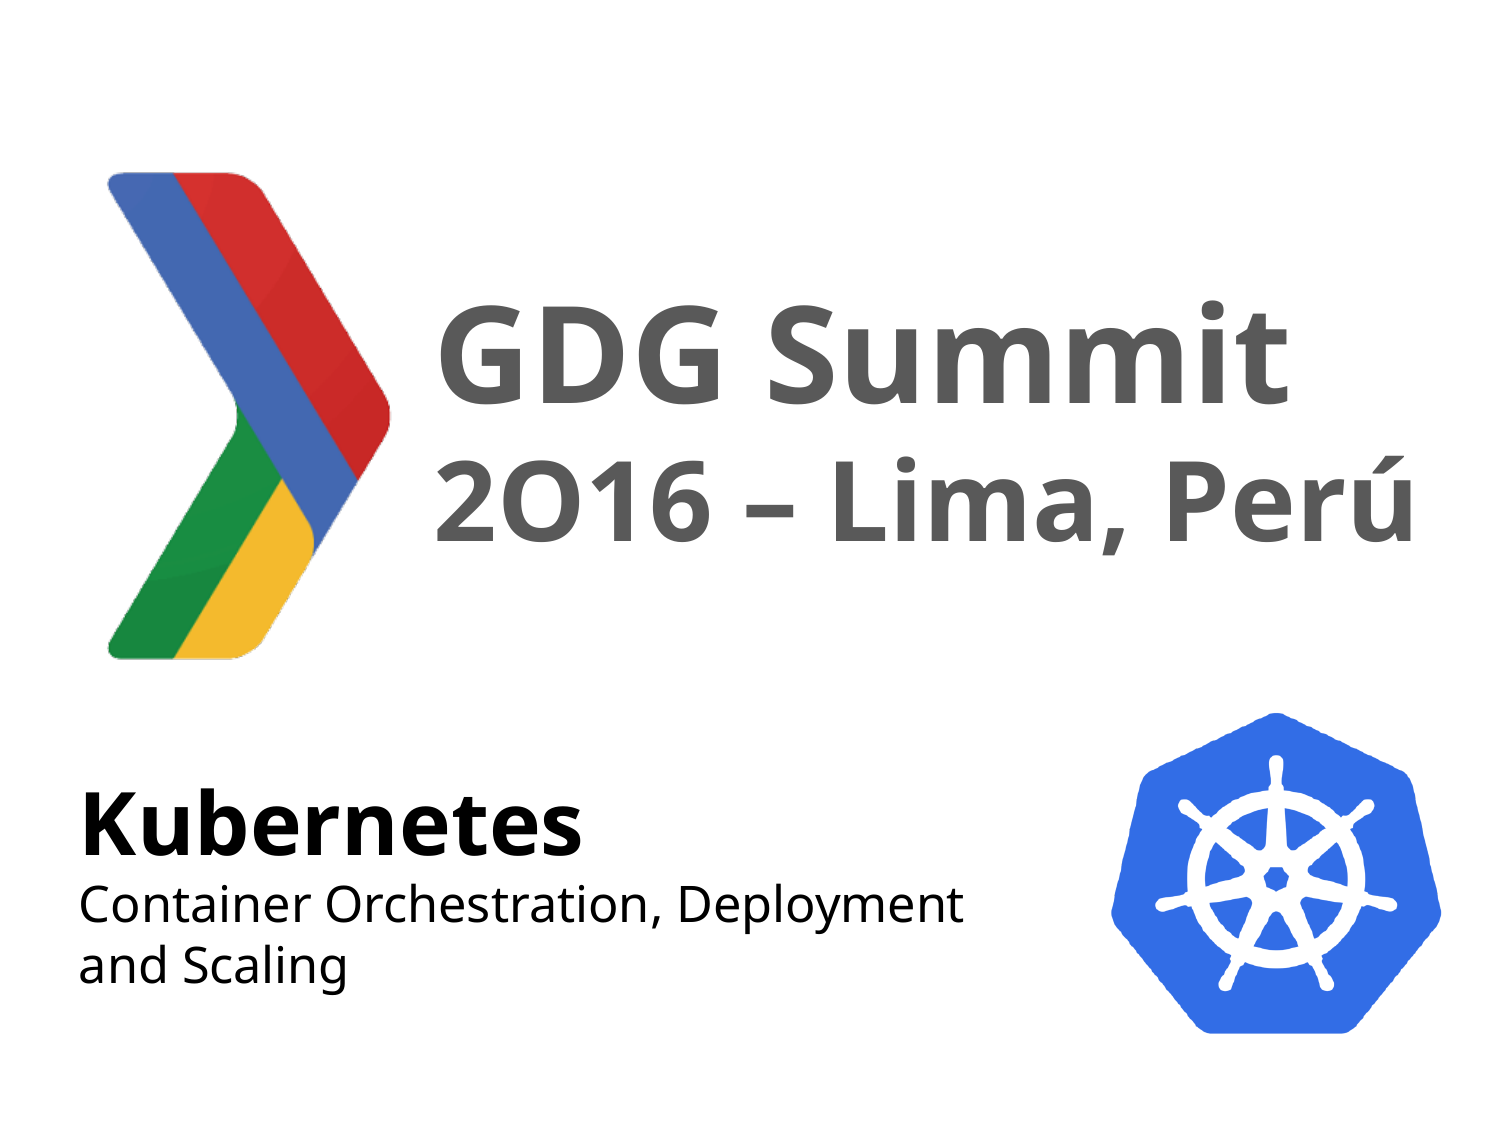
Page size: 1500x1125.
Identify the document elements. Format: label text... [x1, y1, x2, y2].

title Kubernetes Container Orchestration, Deployment and Scaling [63, 759, 1095, 1001]
text_box GDG Summit 2O16 – Lima, Perú [418, 168, 1452, 664]
picture [1100, 697, 1452, 1050]
picture [70, 169, 419, 664]
